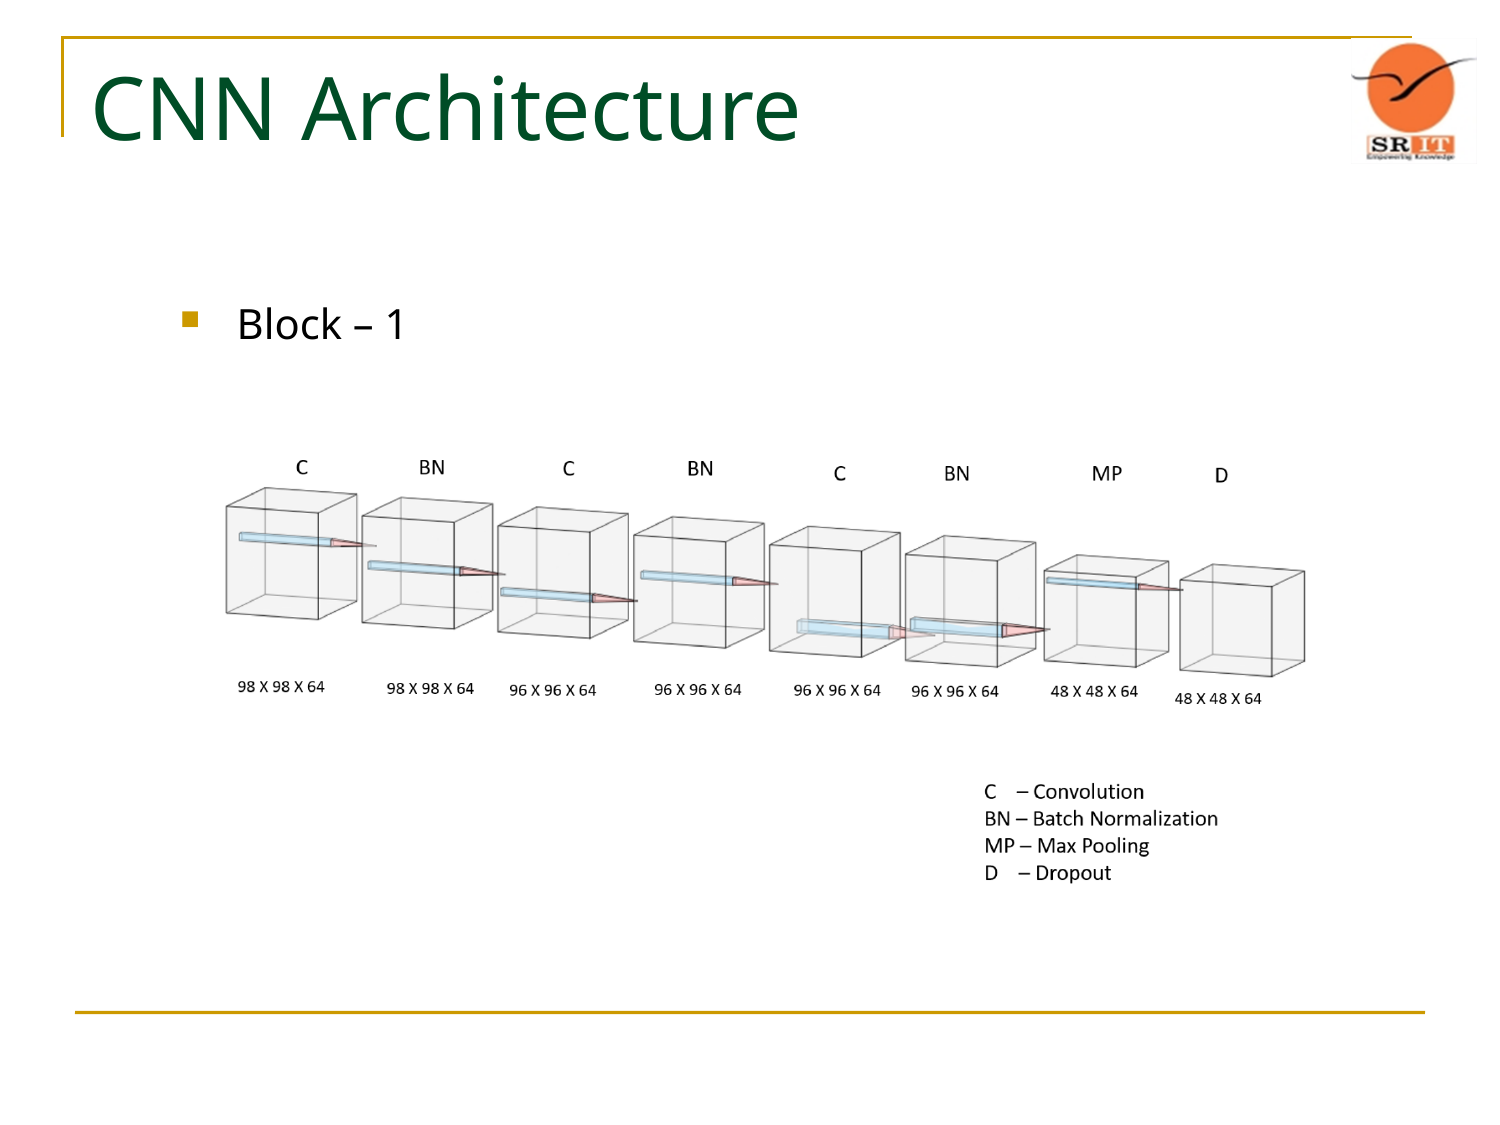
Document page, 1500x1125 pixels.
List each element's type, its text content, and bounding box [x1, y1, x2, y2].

picture [1350, 37, 1478, 165]
title CNN Architecture [74, 45, 1426, 233]
picture [147, 253, 1353, 932]
